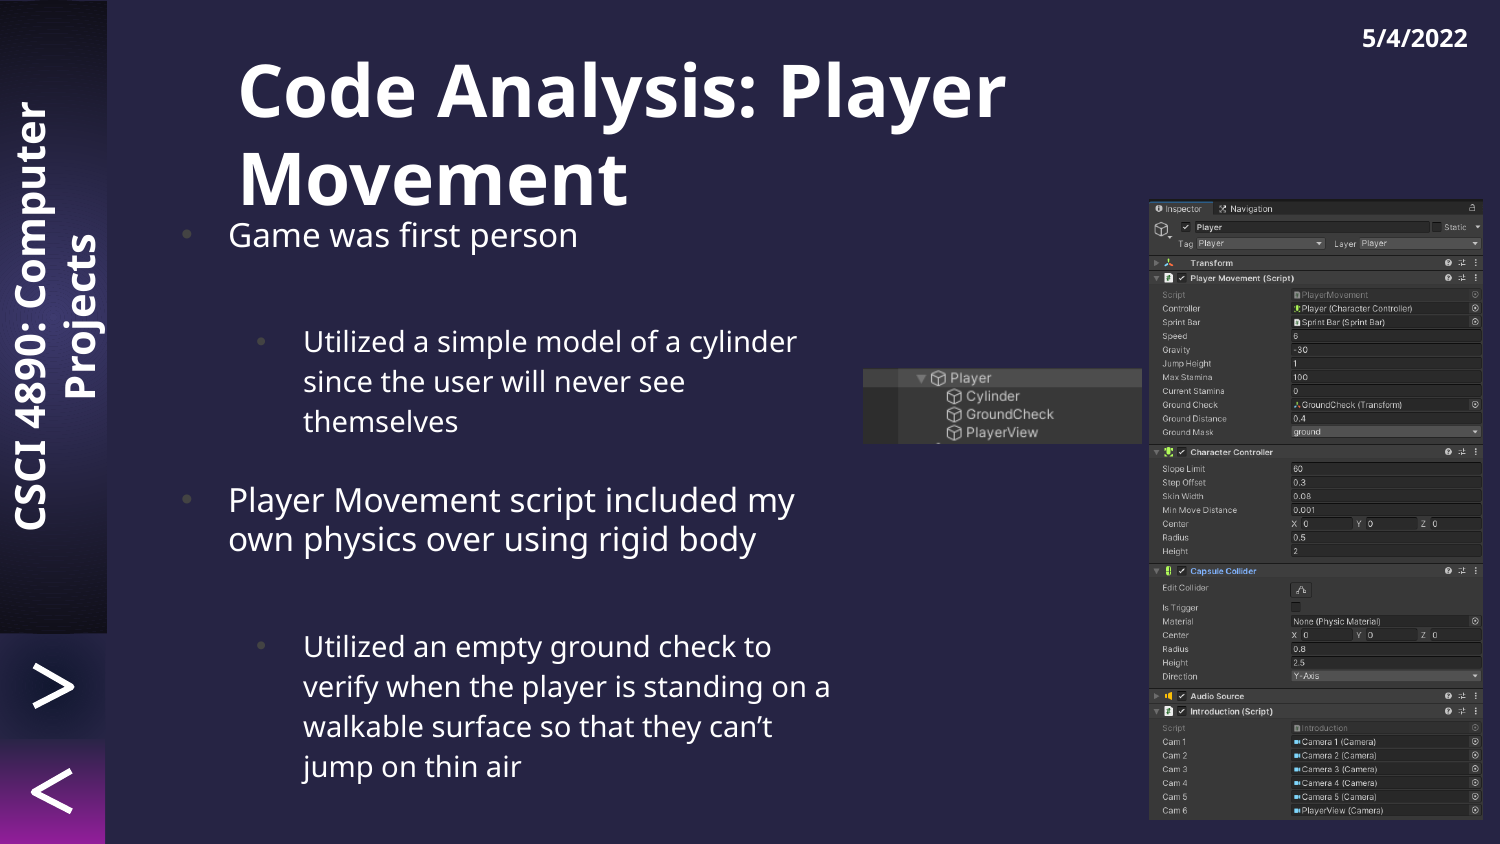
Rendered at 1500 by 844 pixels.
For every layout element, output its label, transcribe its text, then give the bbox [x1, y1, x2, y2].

picture [1149, 199, 1484, 820]
text_box [0, 634, 106, 739]
picture [863, 367, 1143, 445]
text_box [33, 770, 72, 812]
text_box [0, 739, 106, 844]
list Game was first person Utilized a simple model of a cylinder since the user will never see themselves Player Movement script included my own physics over using rigid body Utilized an empty ground check to verify when the player is standing on a walkable surface so that they can’t jump on thin air [166, 198, 864, 804]
title CSCI 4890: Computer Projects [0, 0, 107, 634]
title Code Analysis: Player Movement [221, 85, 1382, 180]
text_box [33, 665, 72, 707]
title 5/4/2022 [1330, 10, 1500, 65]
